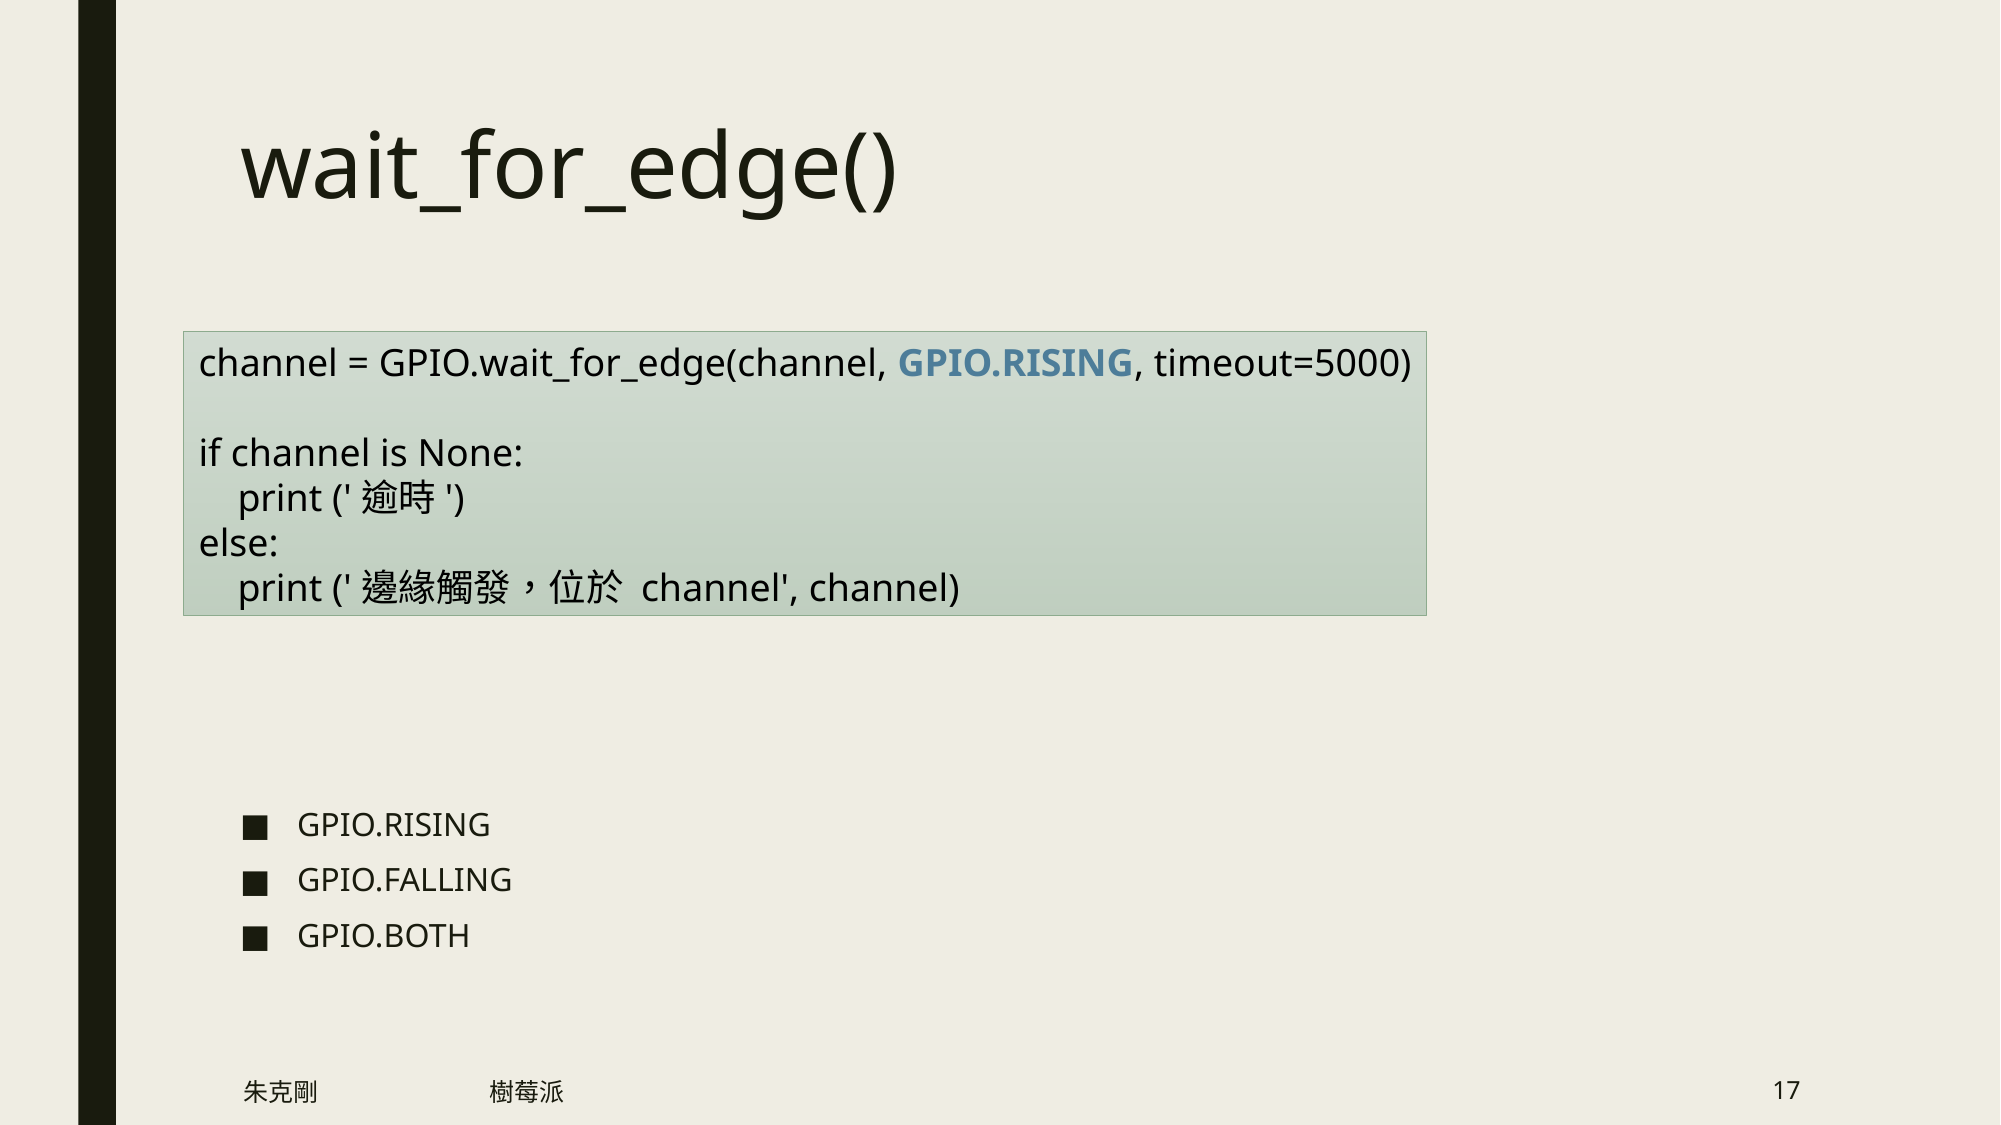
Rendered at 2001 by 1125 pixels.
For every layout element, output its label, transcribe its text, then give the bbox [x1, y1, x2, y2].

text_box channel = GPIO.wait_for_edge(channel, GPIO.RISING, timeout=5000) if channel is None: print ('逾時') else: print ('邊緣觸發，位於 channel', channel) [183, 331, 1427, 616]
slide_number 朱克剛 [228, 1058, 426, 1125]
slide_number 17 [1553, 1058, 1816, 1125]
list GPIO.RISING GPIO.FALLING GPIO.BOTH [225, 800, 1800, 963]
footer 樹莓派 [474, 1058, 1505, 1125]
title wait_for_edge() [225, 112, 1800, 357]
